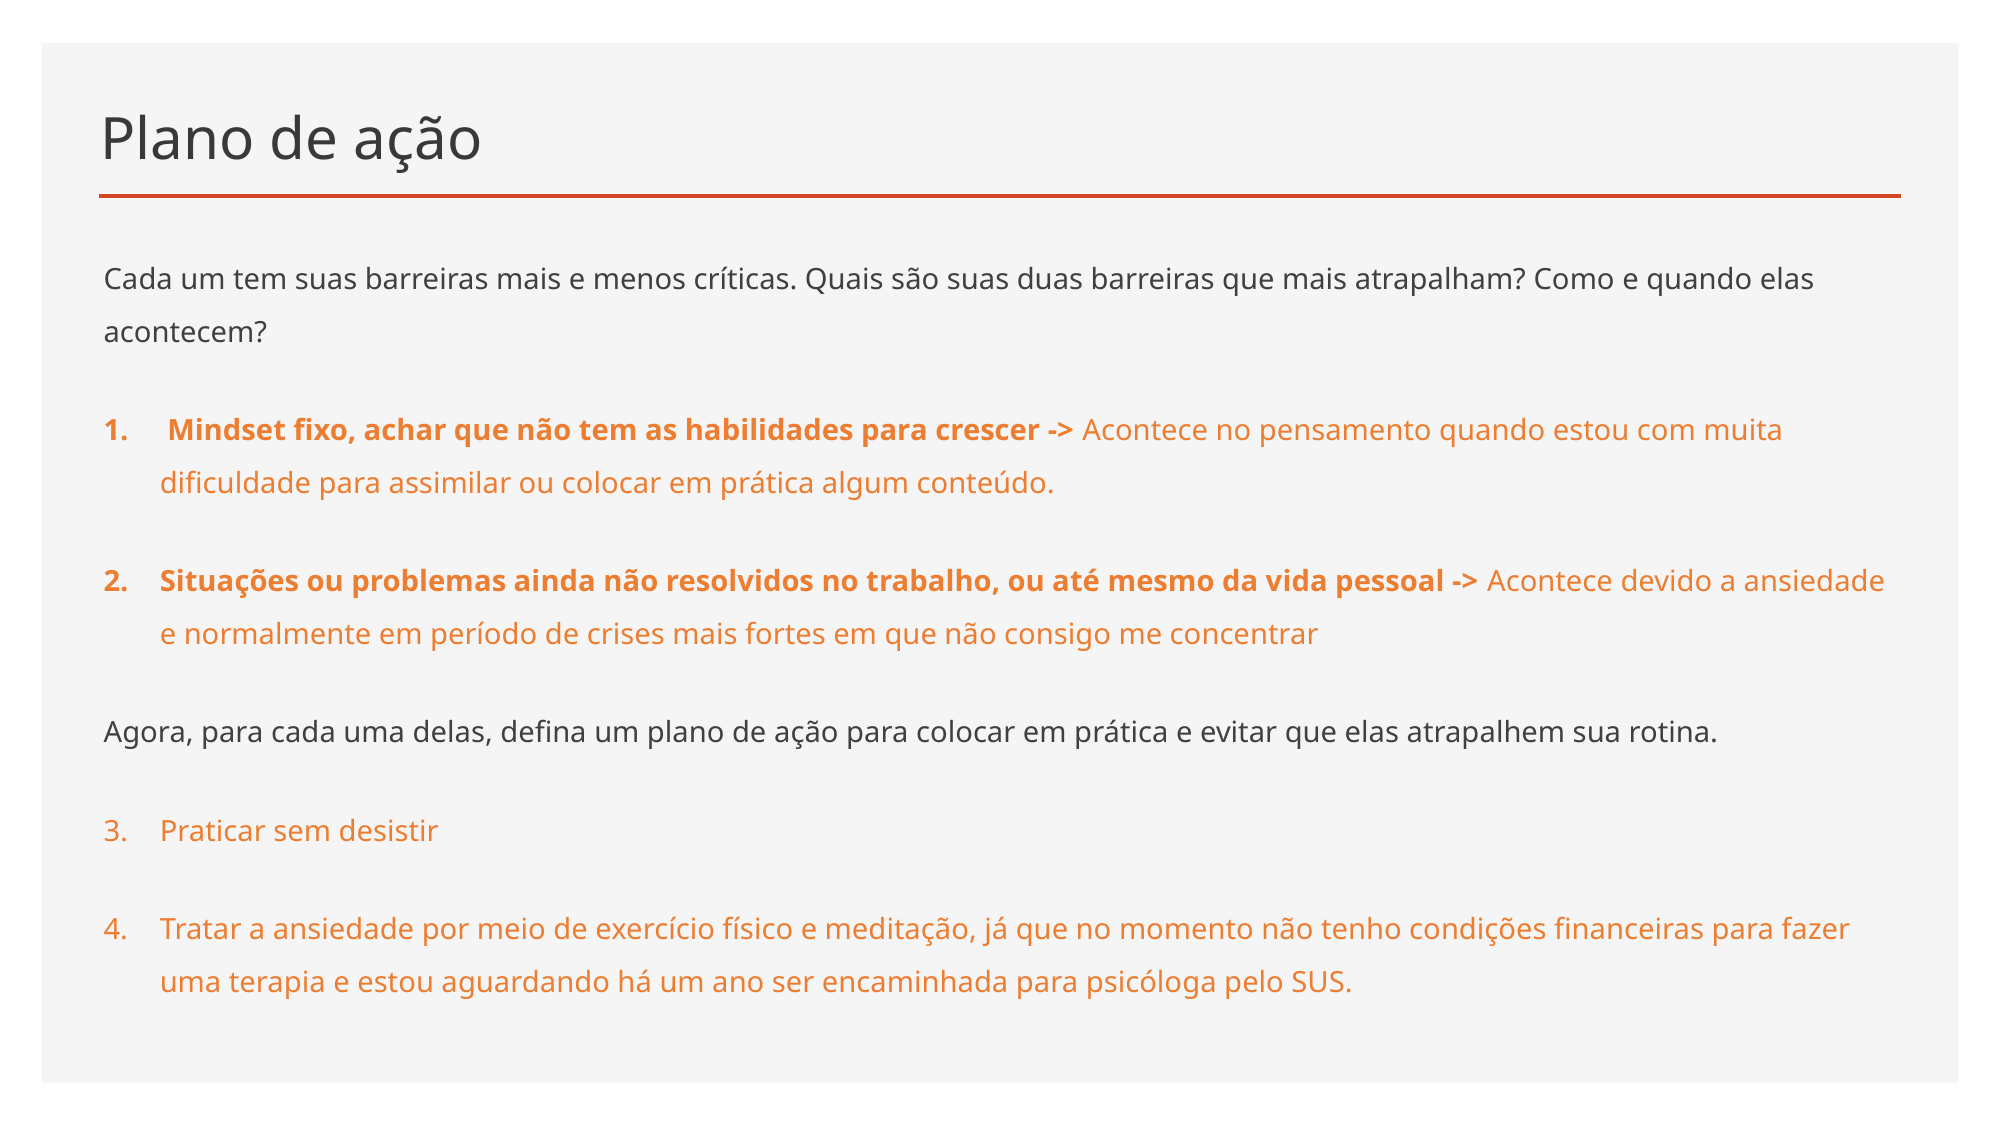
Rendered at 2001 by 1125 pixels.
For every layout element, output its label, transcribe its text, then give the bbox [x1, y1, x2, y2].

list Cada um tem suas barreiras mais e menos críticas. Quais são suas duas barreiras que mais atrapalham? Como e quando elas acontecem? Mindset fixo, achar que não tem as habilidades para crescer -> Acontece no pensamento quando estou com muita dificuldade para assimilar ou colocar em prática algum conteúdo. Situações ou problemas ainda não resolvidos no trabalho, ou até mesmo da vida pessoal -> Acontece devido a ansiedade e normalmente em período de crises mais fortes em que não consigo me concentrar Agora, para cada uma delas, defina um plano de ação para colocar em prática e evitar que elas atrapalhem sua rotina. Praticar sem desistir Tratar a ansiedade por meio de exercício físico e meditação, já que no momento não tenho condições financeiras para fazer uma terapia e estou aguardando há um ano ser encaminhada para psicóloga pelo SUS. [88, 235, 1911, 1052]
title Plano de ação [85, 73, 1214, 179]
